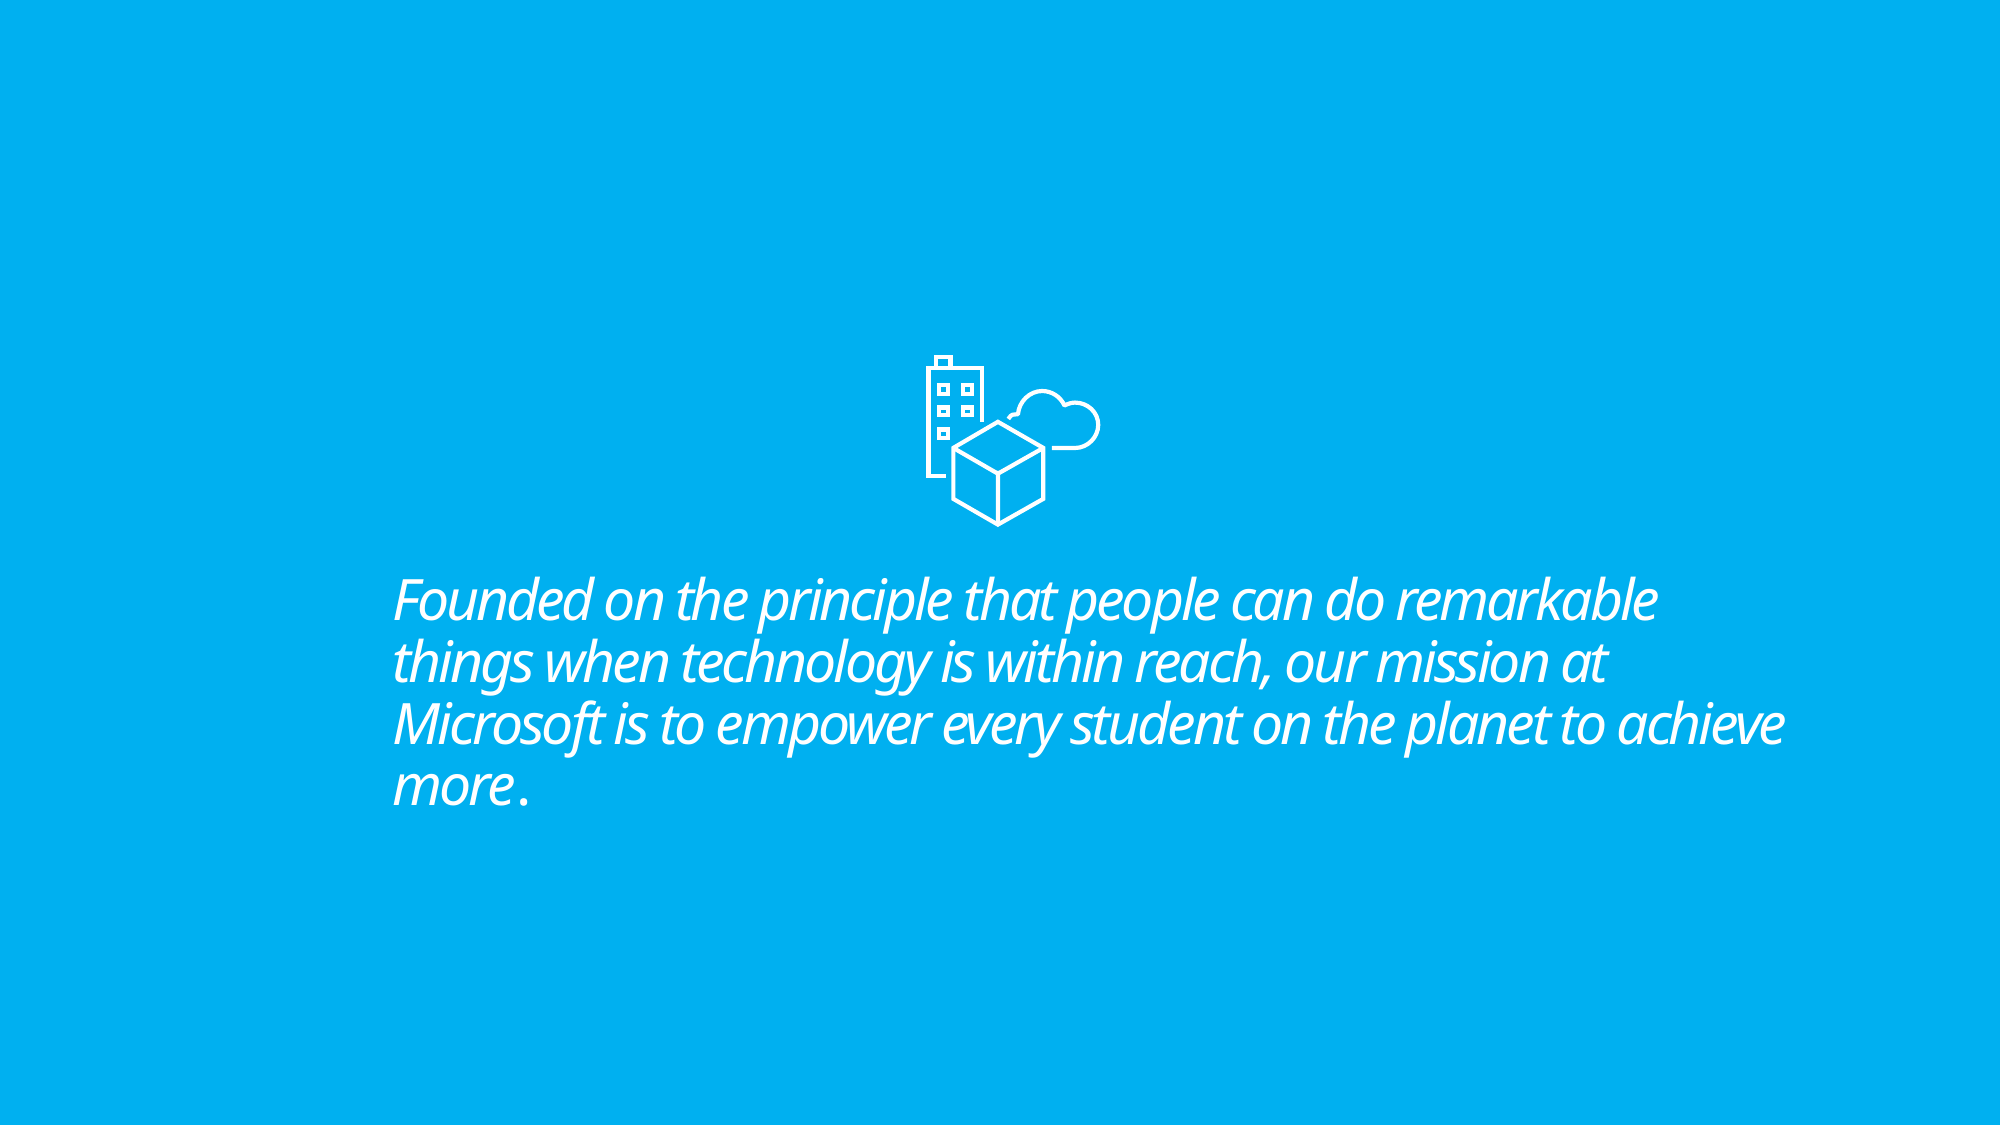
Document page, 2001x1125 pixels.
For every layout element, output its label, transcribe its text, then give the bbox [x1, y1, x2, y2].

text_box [928, 356, 1099, 525]
text_box Founded on the principle that people can do remarkable things when technology is within reach, our mission at Microsoft is to empower every student on the planet to achieve more. [378, 564, 1819, 858]
